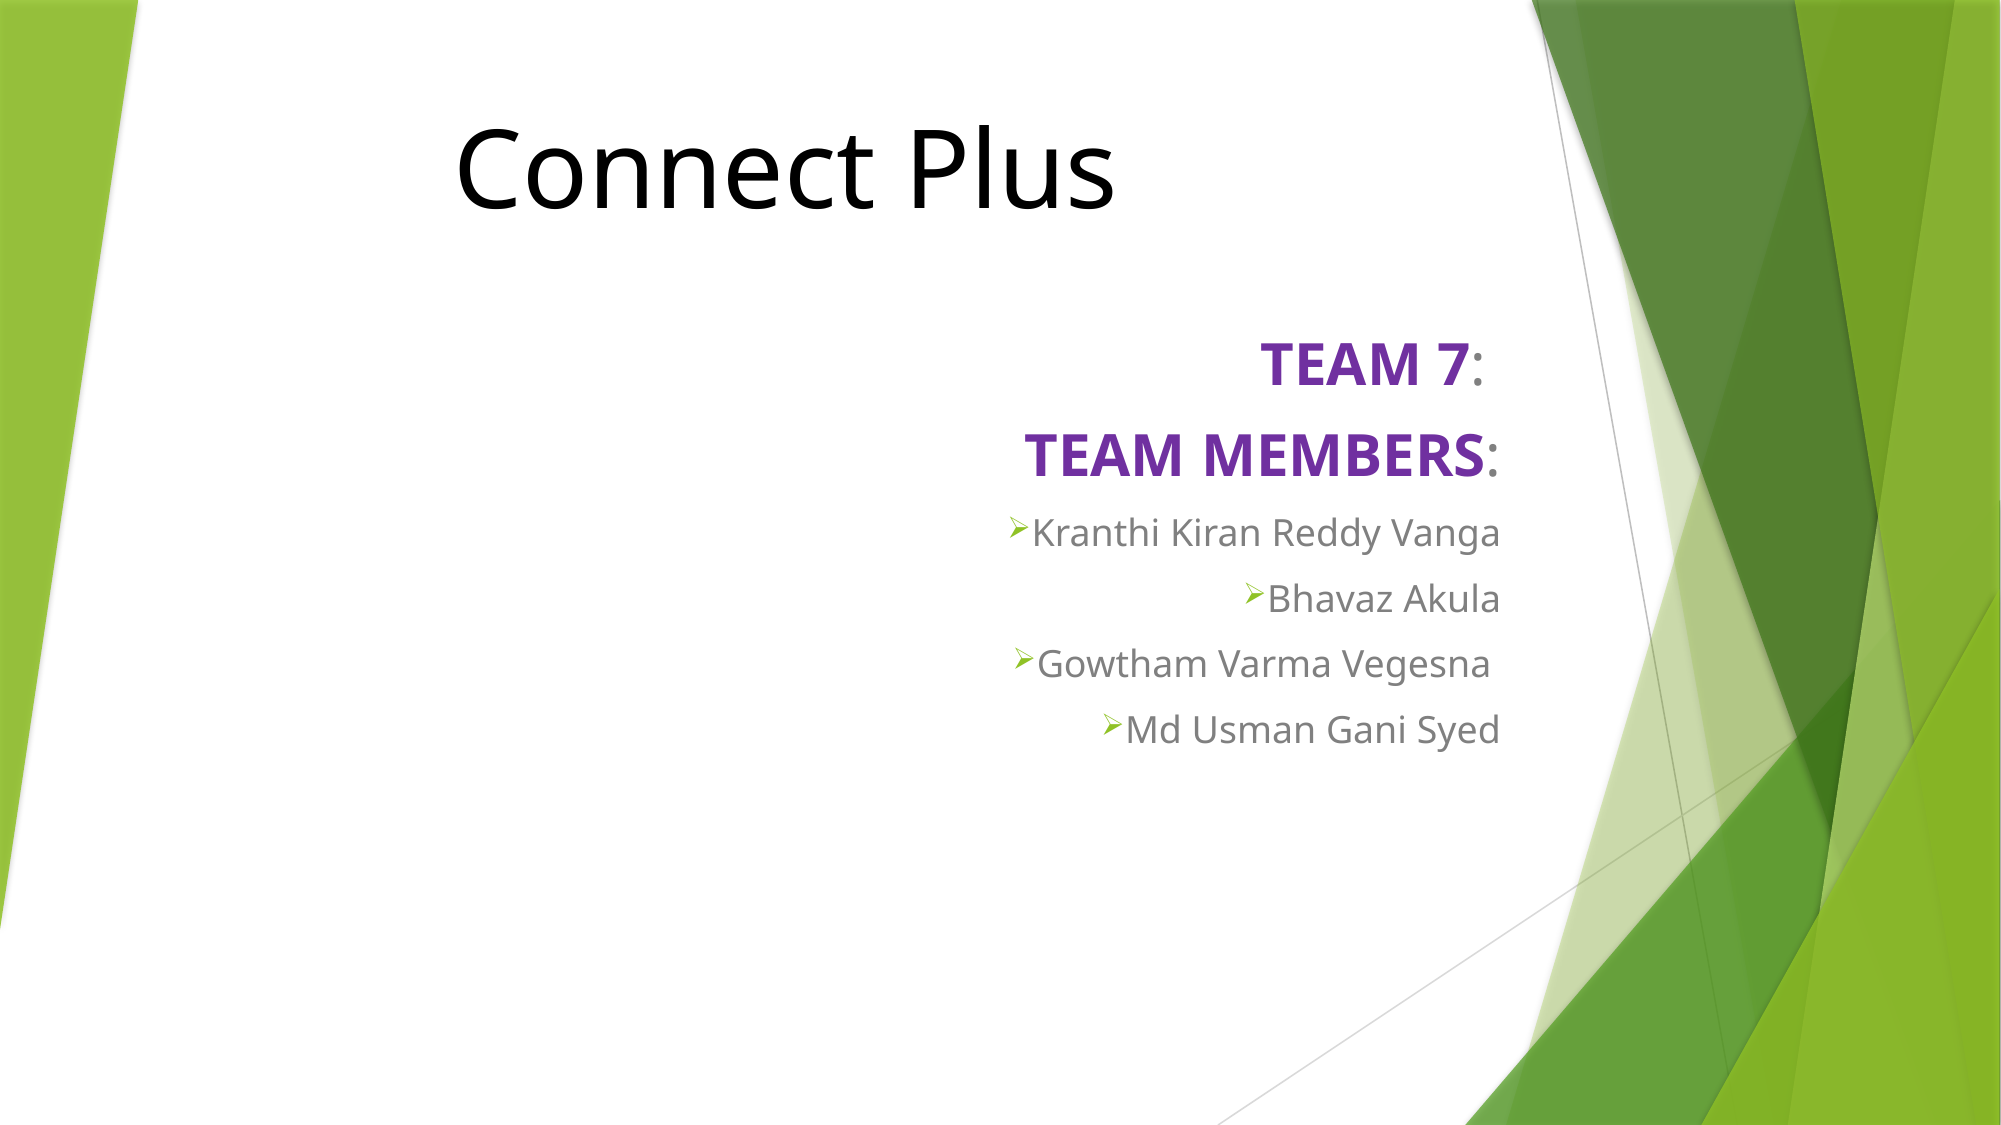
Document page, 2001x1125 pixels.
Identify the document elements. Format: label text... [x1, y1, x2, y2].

title Connect Plus [148, 90, 1423, 238]
subtitle TEAM 7: TEAM MEMBERS: Kranthi Kiran Reddy Vanga Bhavaz Akula Gowtham Varma Vegesna Md Usman Gani Syed [242, 319, 1517, 676]
